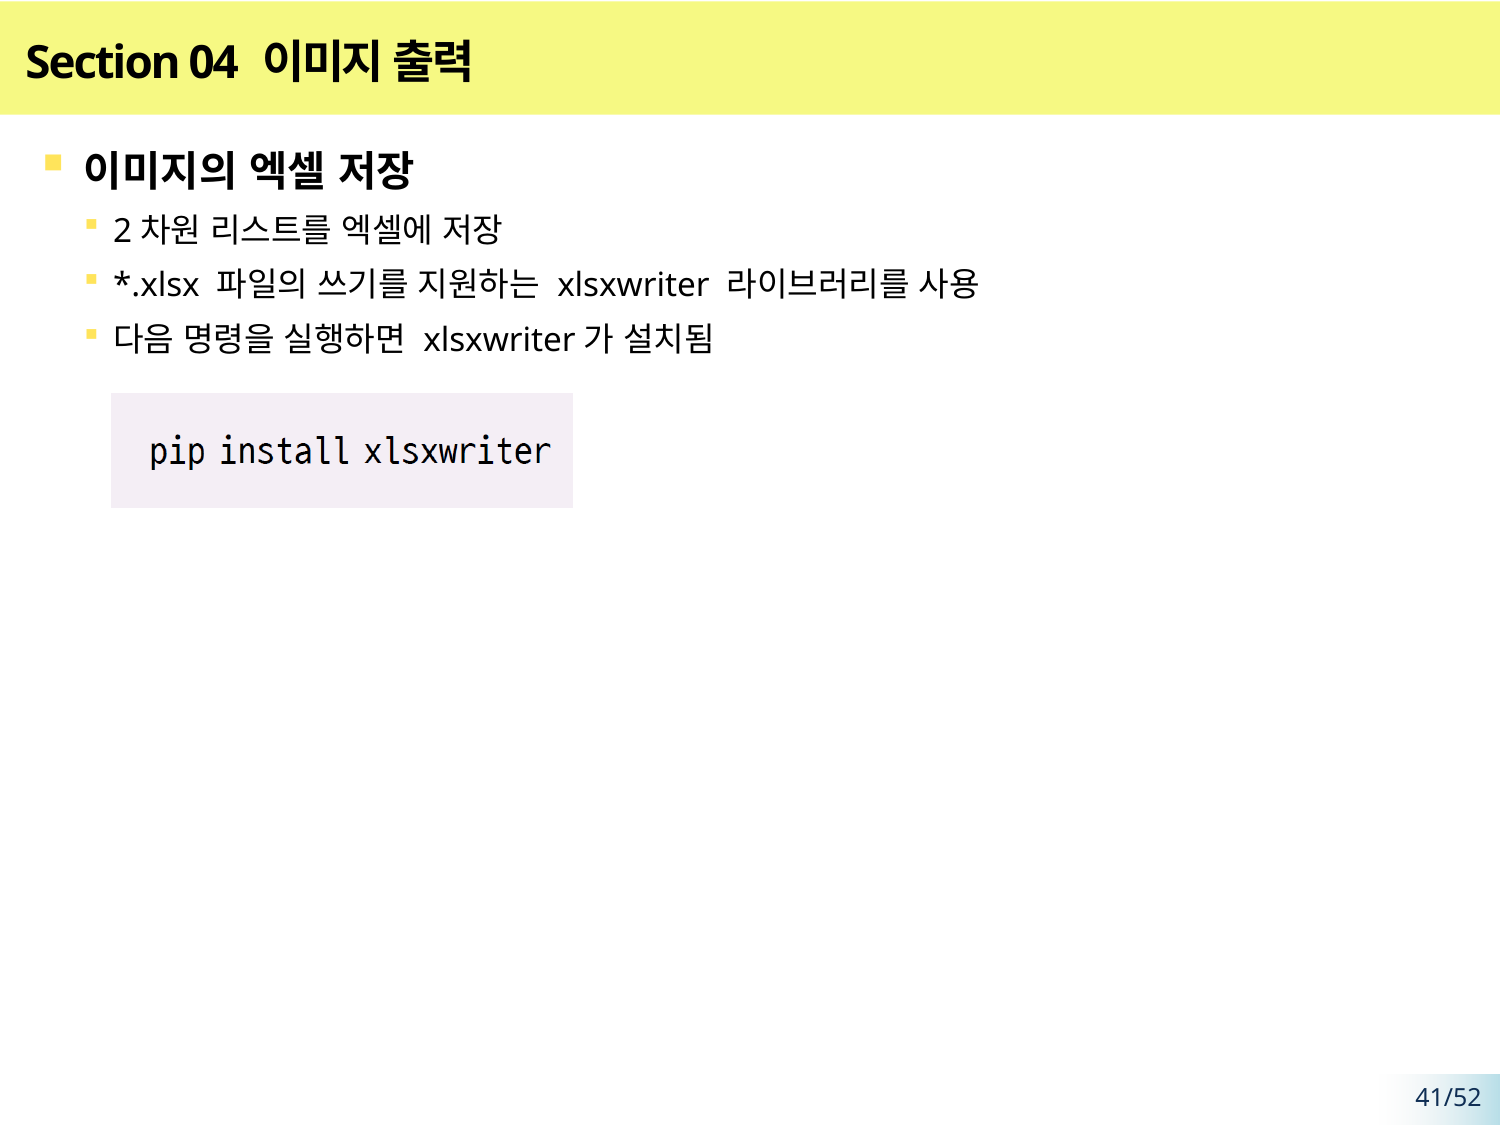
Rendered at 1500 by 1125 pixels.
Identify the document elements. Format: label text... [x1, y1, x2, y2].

picture [107, 385, 573, 514]
list 이미지의 엑셀 저장 2차원 리스트를 엑셀에 저장 *.xlsx 파일의 쓰기를 지원하는 xlsxwriter 라이브러리를 사용 다음 명령을 실행하면 xlsxwriter가 설치됨 [10, 126, 1481, 1057]
title Section 04 이미지 출력 [10, 21, 1288, 99]
